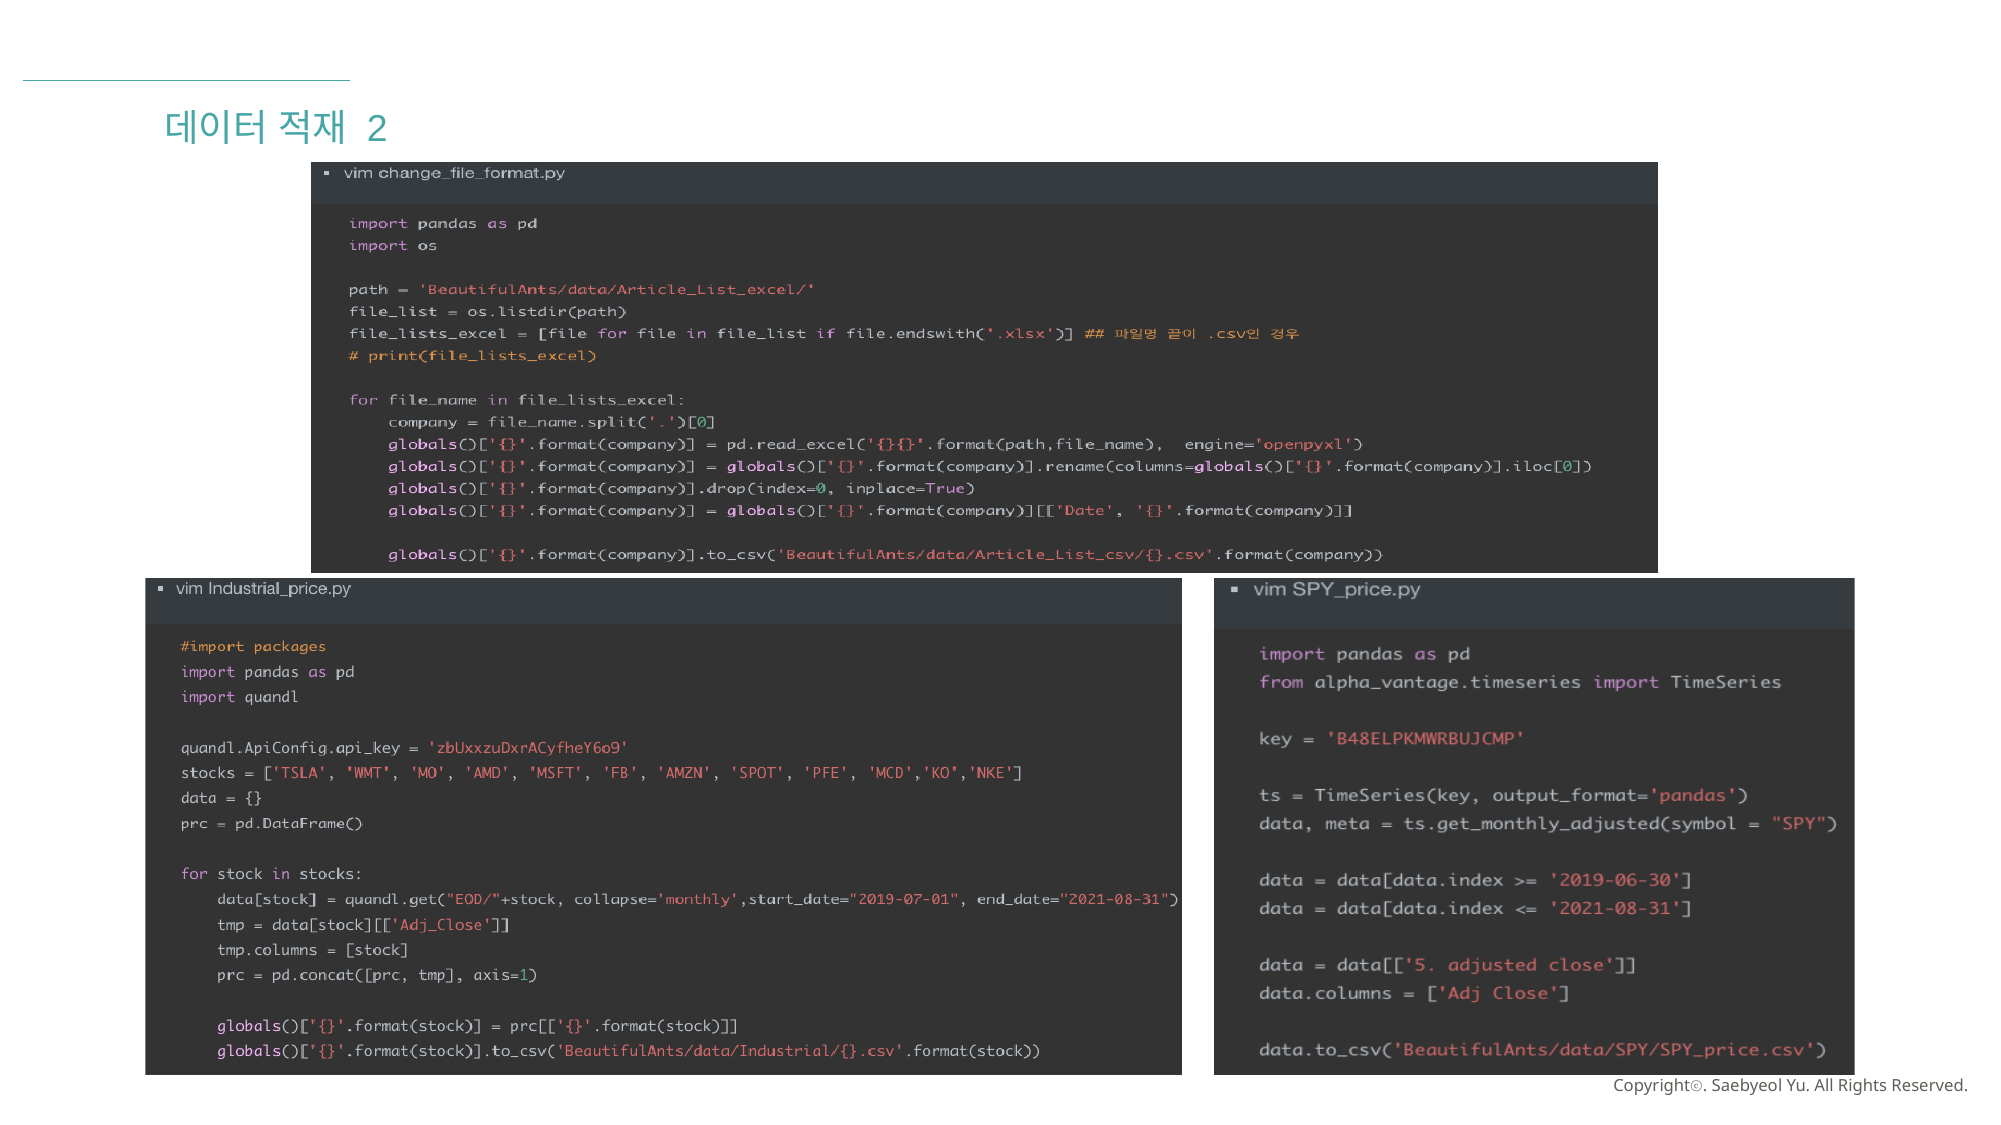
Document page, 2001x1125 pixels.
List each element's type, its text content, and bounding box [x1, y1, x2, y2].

picture [145, 578, 1182, 1075]
text_box 데이터 적재 2 [149, 96, 403, 157]
picture [311, 162, 1658, 574]
picture [1213, 578, 1855, 1075]
